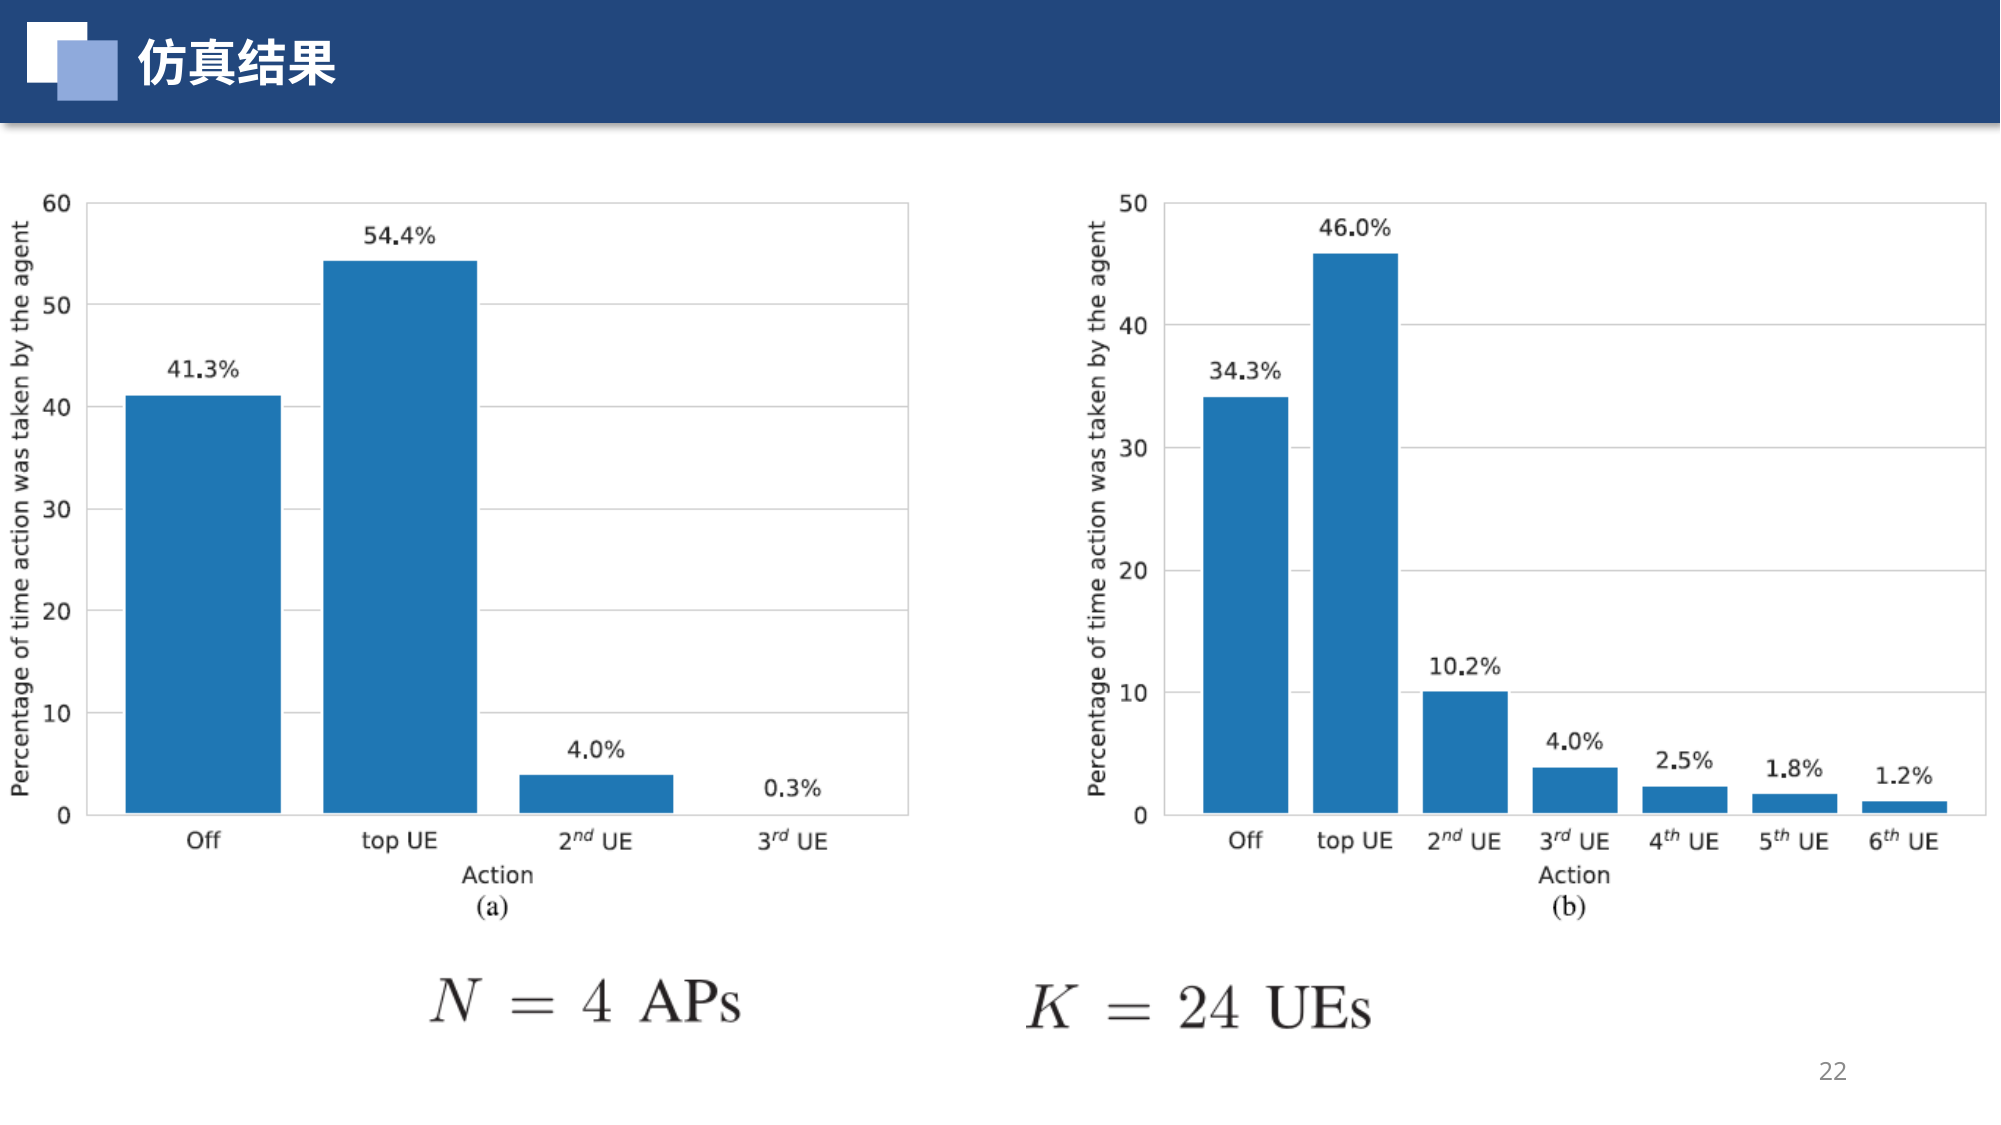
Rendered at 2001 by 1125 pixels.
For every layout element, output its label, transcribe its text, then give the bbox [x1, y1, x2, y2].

text_box [56, 39, 119, 102]
picture [0, 163, 2000, 927]
text_box [26, 21, 88, 84]
picture [420, 961, 752, 1037]
slide_number 22 [1754, 1042, 1863, 1103]
picture [1026, 972, 1385, 1037]
text_box [0, 0, 2000, 124]
text_box 仿真结果 [123, 24, 782, 99]
